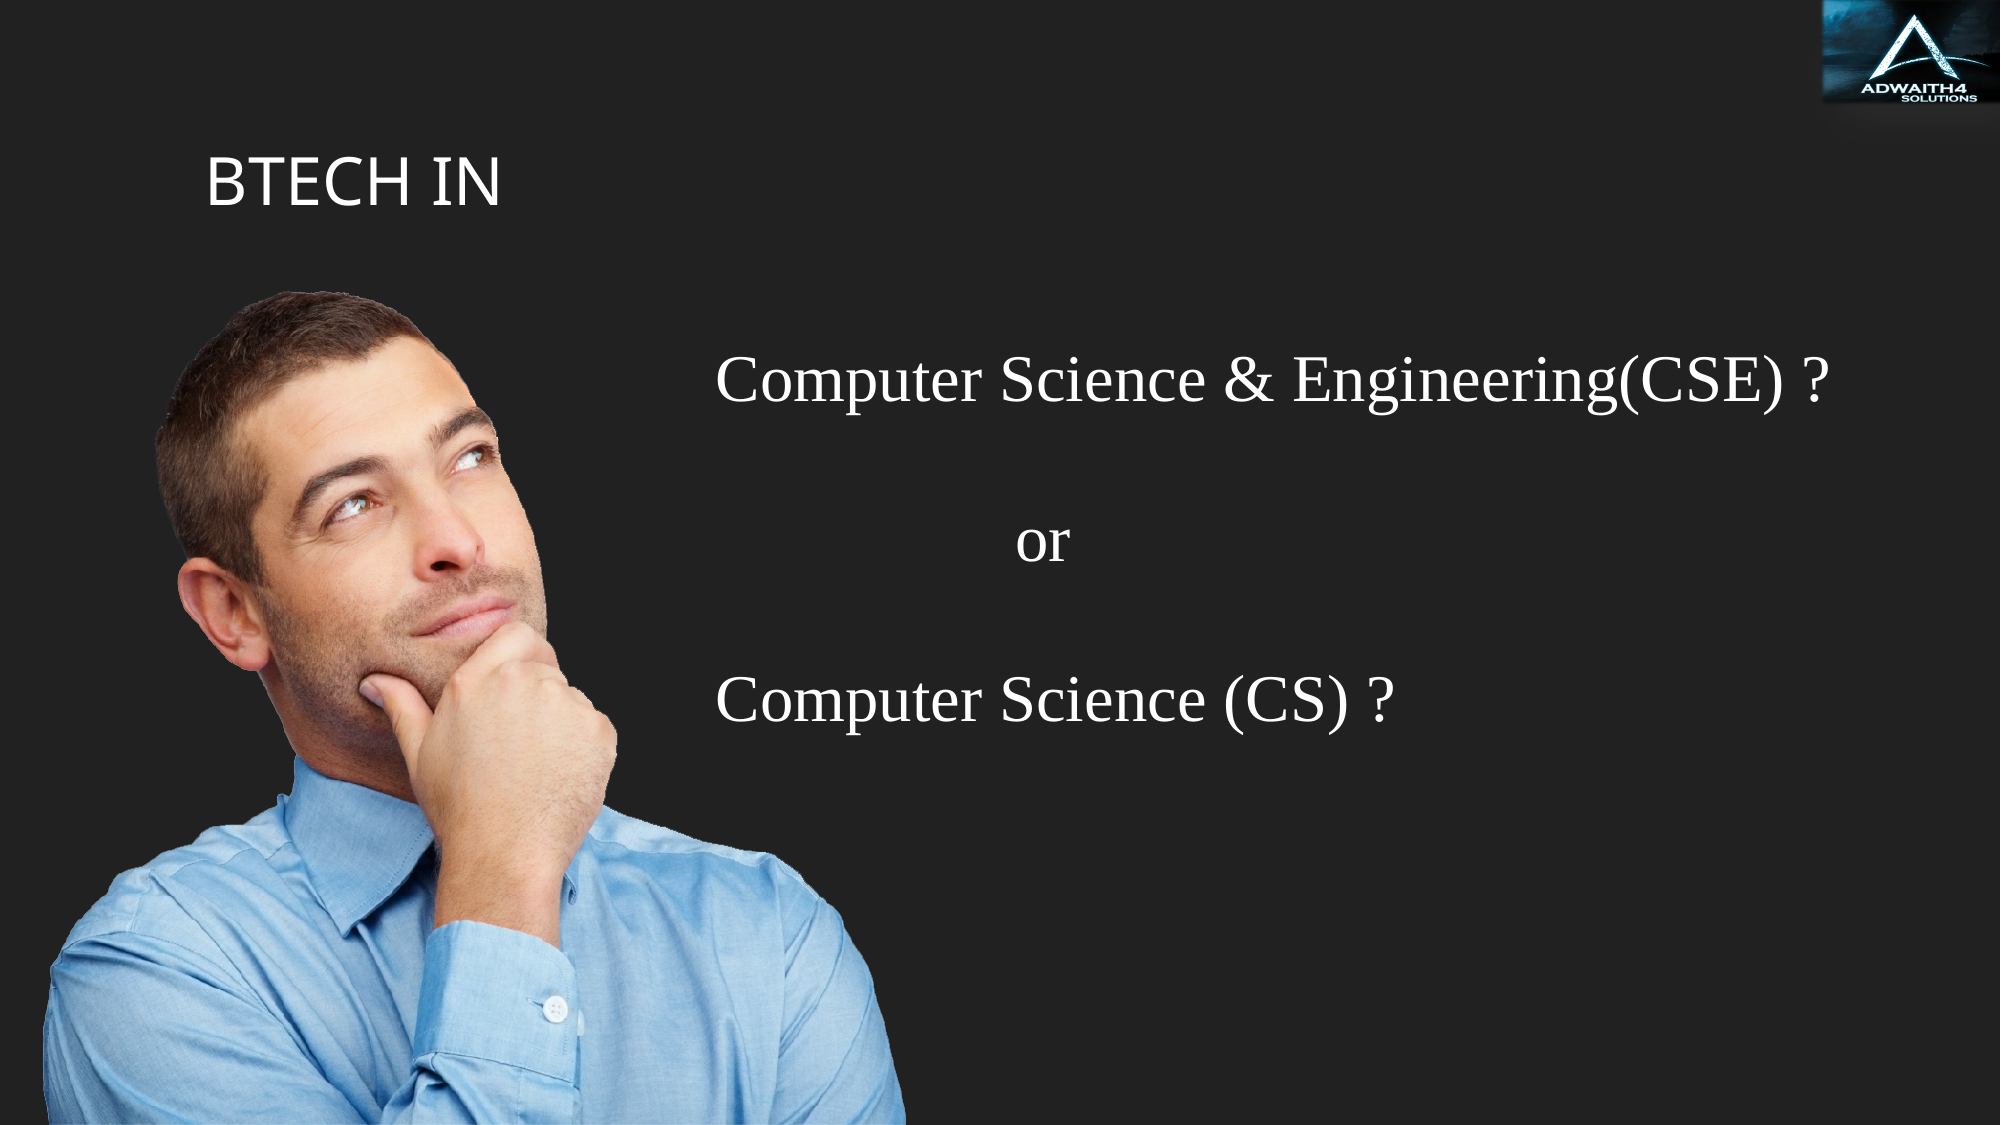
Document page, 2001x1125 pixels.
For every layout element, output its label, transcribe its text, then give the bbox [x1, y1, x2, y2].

picture [1819, 0, 2000, 107]
text_box Computer Science & Engineering(CSE) ? or Computer Science (CS) ? [1002, 327, 1866, 788]
text_box BTECH IN [190, 131, 520, 227]
picture [0, 235, 1002, 1125]
